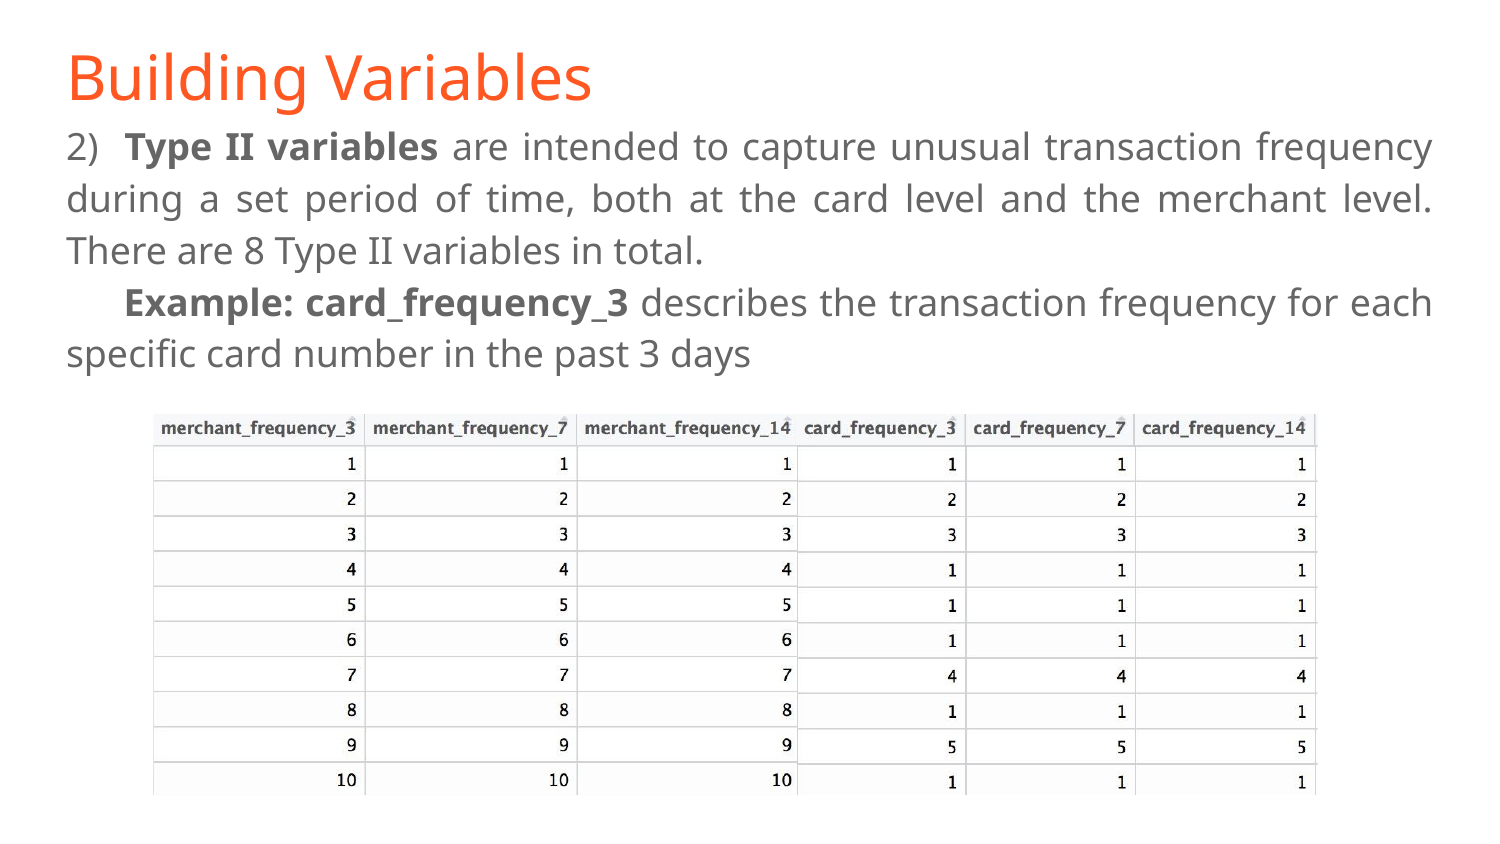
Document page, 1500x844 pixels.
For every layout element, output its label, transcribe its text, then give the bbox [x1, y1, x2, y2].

picture [153, 414, 1318, 795]
title Building Variables [51, 23, 1449, 101]
list 2) Type II variables are intended to capture unusual transaction frequency during a set period of time, both at the card level and the merchant level. There are 8 Type II variables in total. Example: card_frequency_3 describes the transaction frequency for each specific card number in the past 3 days [51, 101, 1449, 662]
